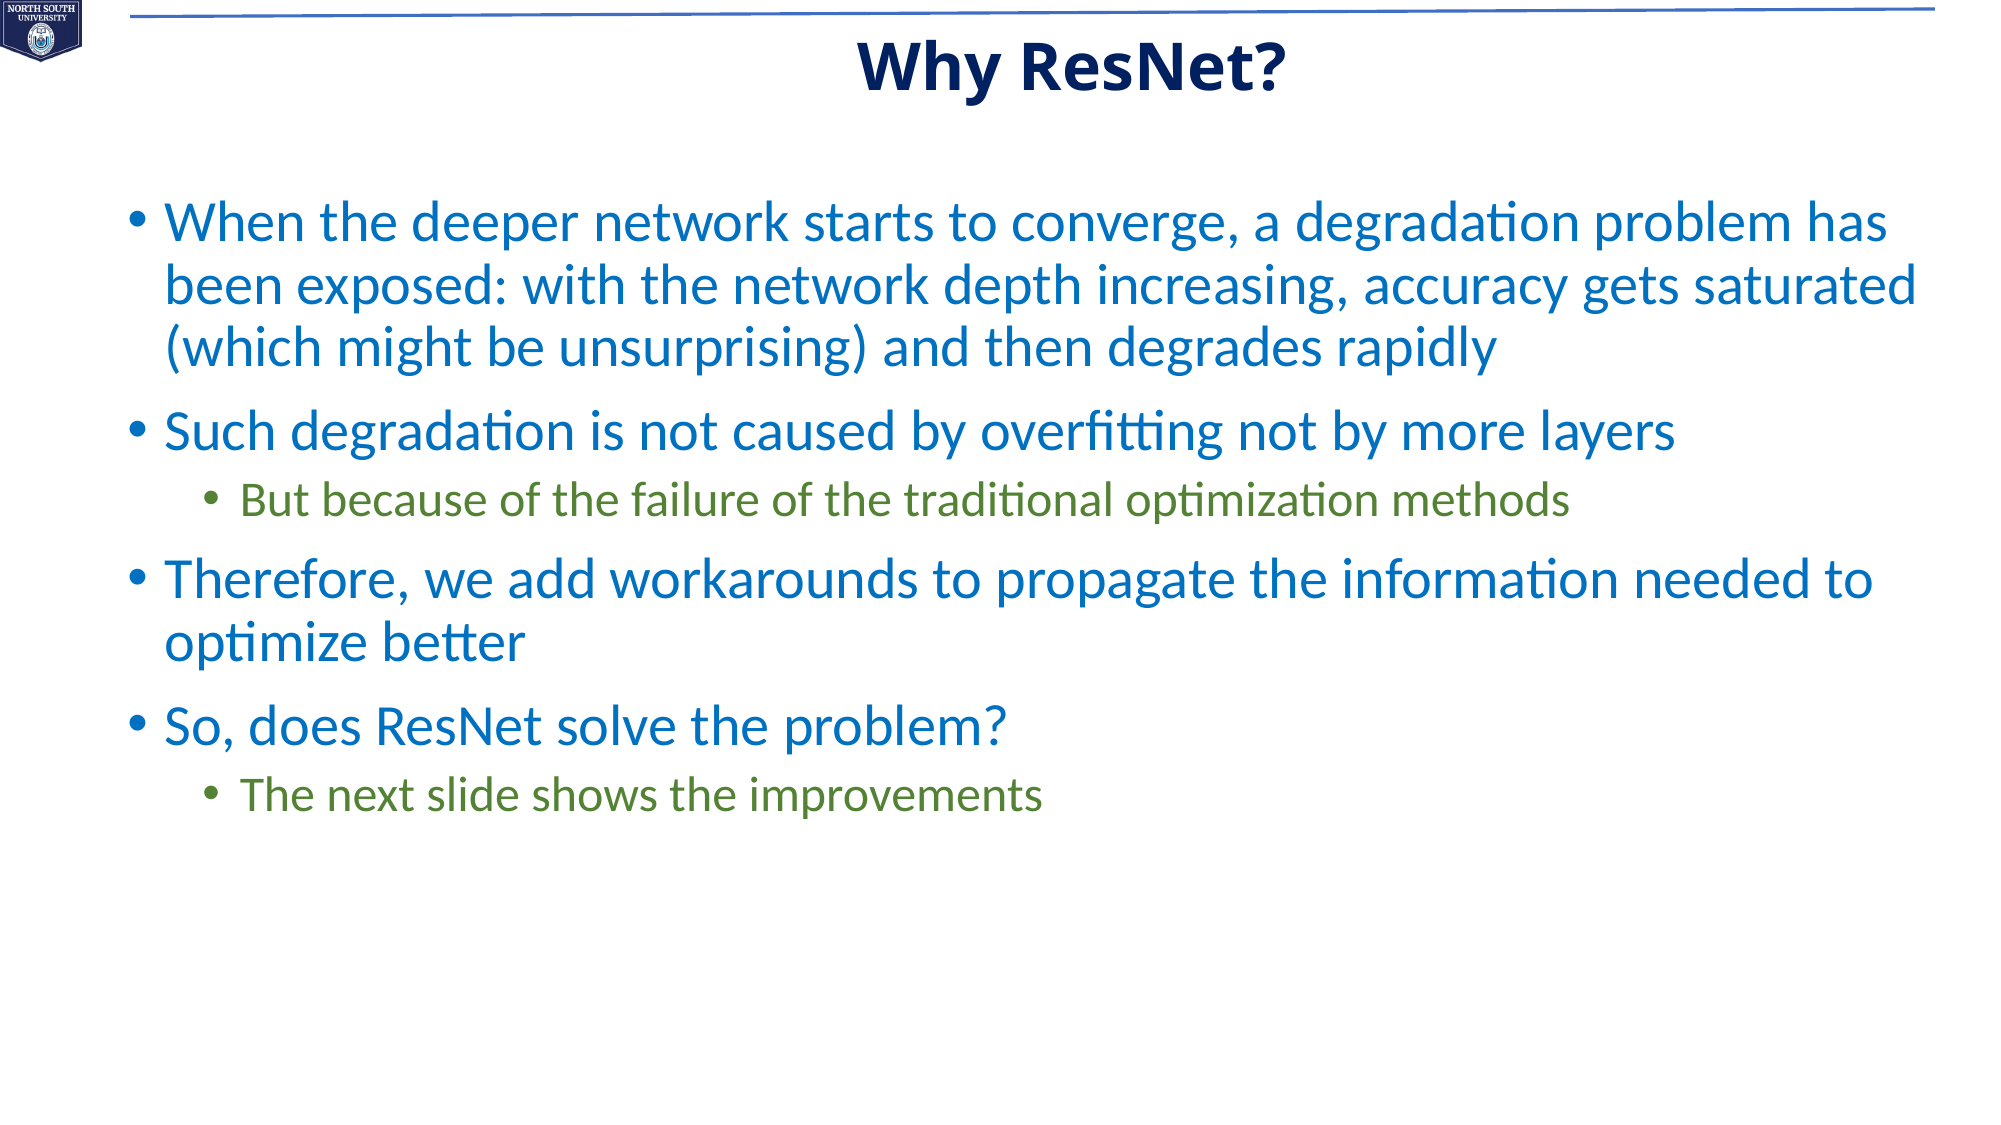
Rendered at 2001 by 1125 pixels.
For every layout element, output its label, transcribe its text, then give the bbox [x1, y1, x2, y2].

text_box Why ResNet? [209, 25, 1935, 112]
text_box When the deeper network starts to converge, a degradation problem has been exposed: with the network depth increasing, accuracy gets saturated (which might be unsurprising) and then degrades rapidly Such degradation is not caused by overfitting not by more layers But because of the failure of the traditional optimization methods Therefore, we add workarounds to propagate the information needed to optimize better So, does ResNet solve the problem? The next slide shows the improvements [112, 183, 1970, 1043]
picture [0, 0, 82, 65]
